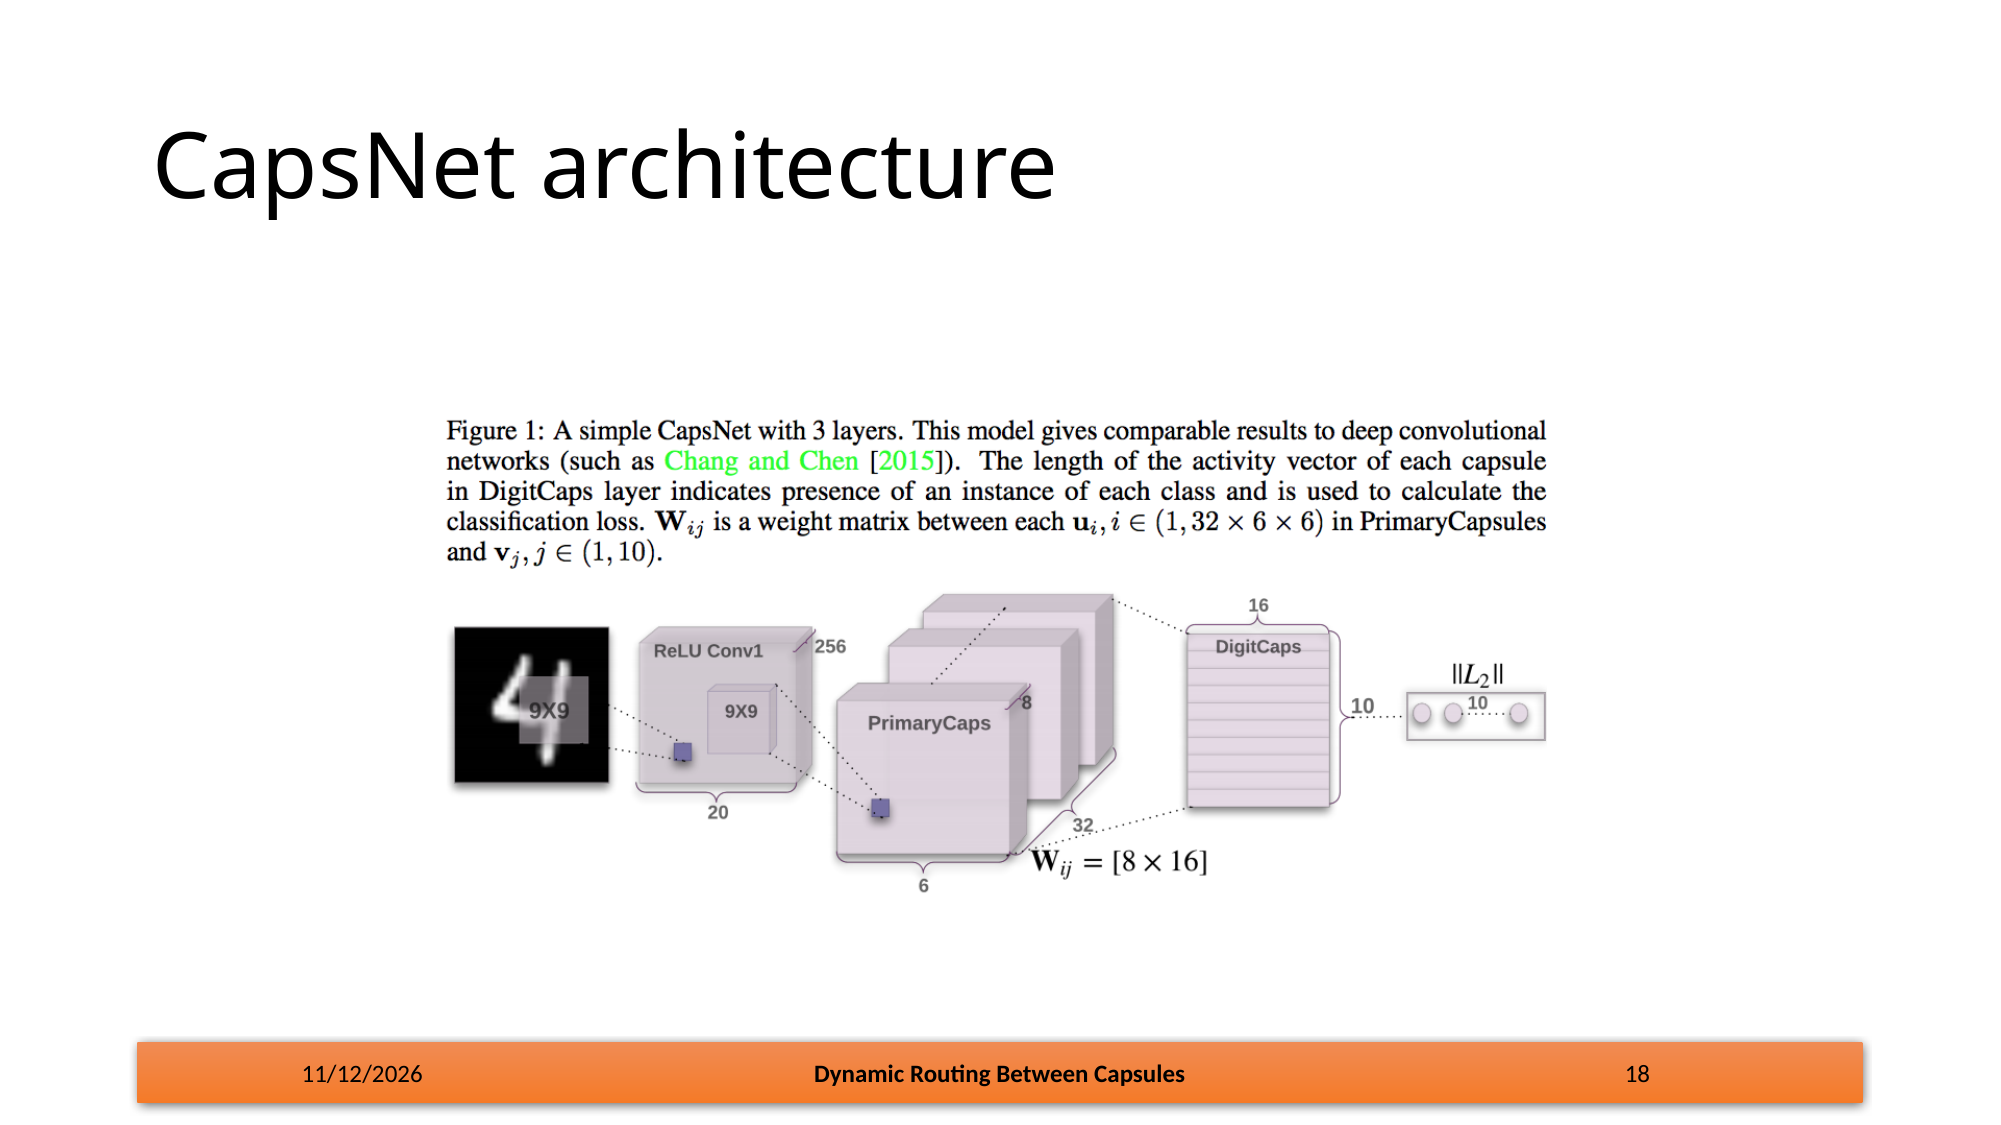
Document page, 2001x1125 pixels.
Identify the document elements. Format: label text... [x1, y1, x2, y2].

slide_number 18 [1412, 1042, 1863, 1103]
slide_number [137, 1042, 588, 1103]
title CapsNet architecture [137, 59, 1863, 278]
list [428, 405, 1572, 908]
footer Dynamic Routing Between Capsules [662, 1042, 1338, 1103]
